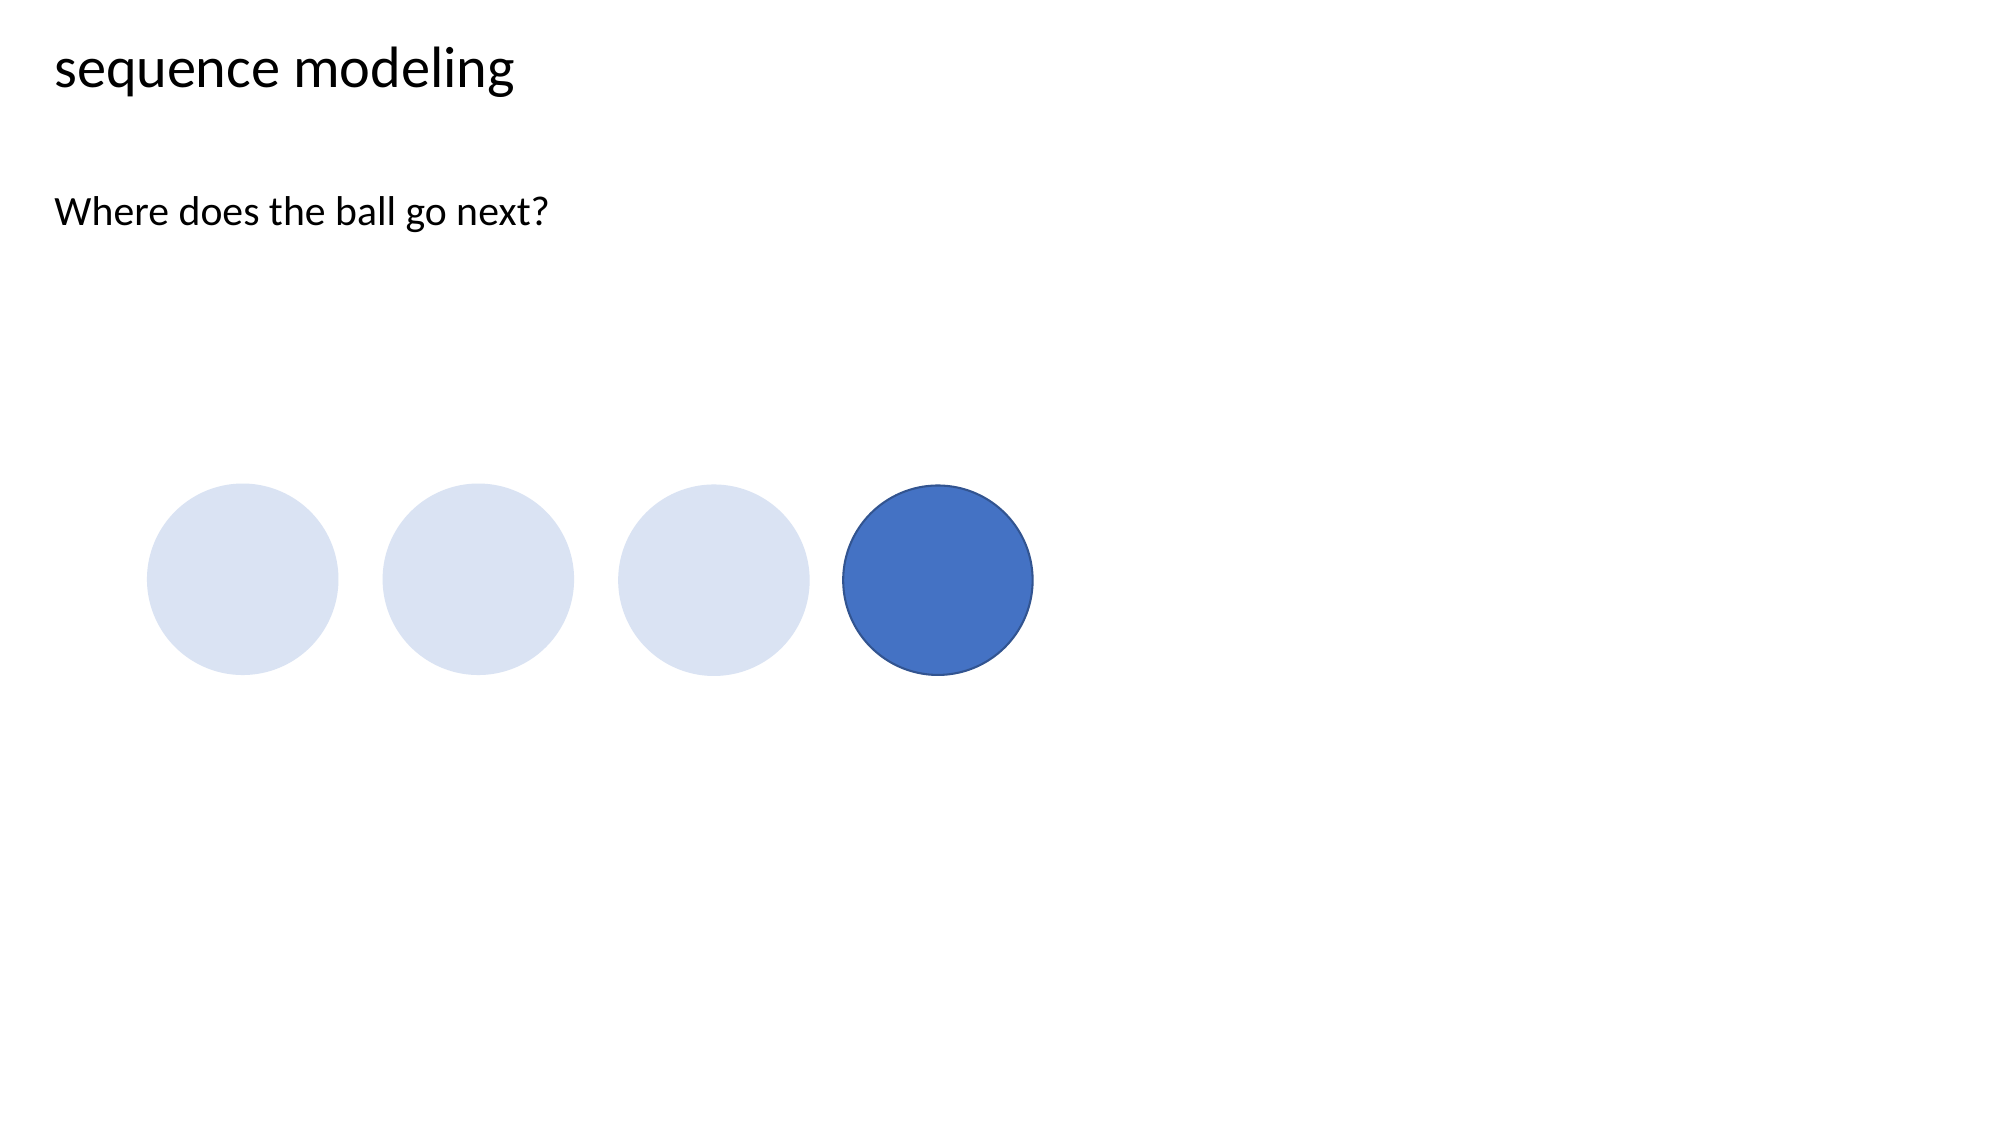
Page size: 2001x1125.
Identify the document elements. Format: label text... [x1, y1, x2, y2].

text_box [618, 484, 810, 676]
text_box [382, 483, 575, 676]
text_box Where does the ball go next? [39, 176, 1884, 342]
text_box [842, 484, 1034, 676]
text_box sequence modeling [39, 21, 1967, 107]
text_box [146, 483, 339, 676]
